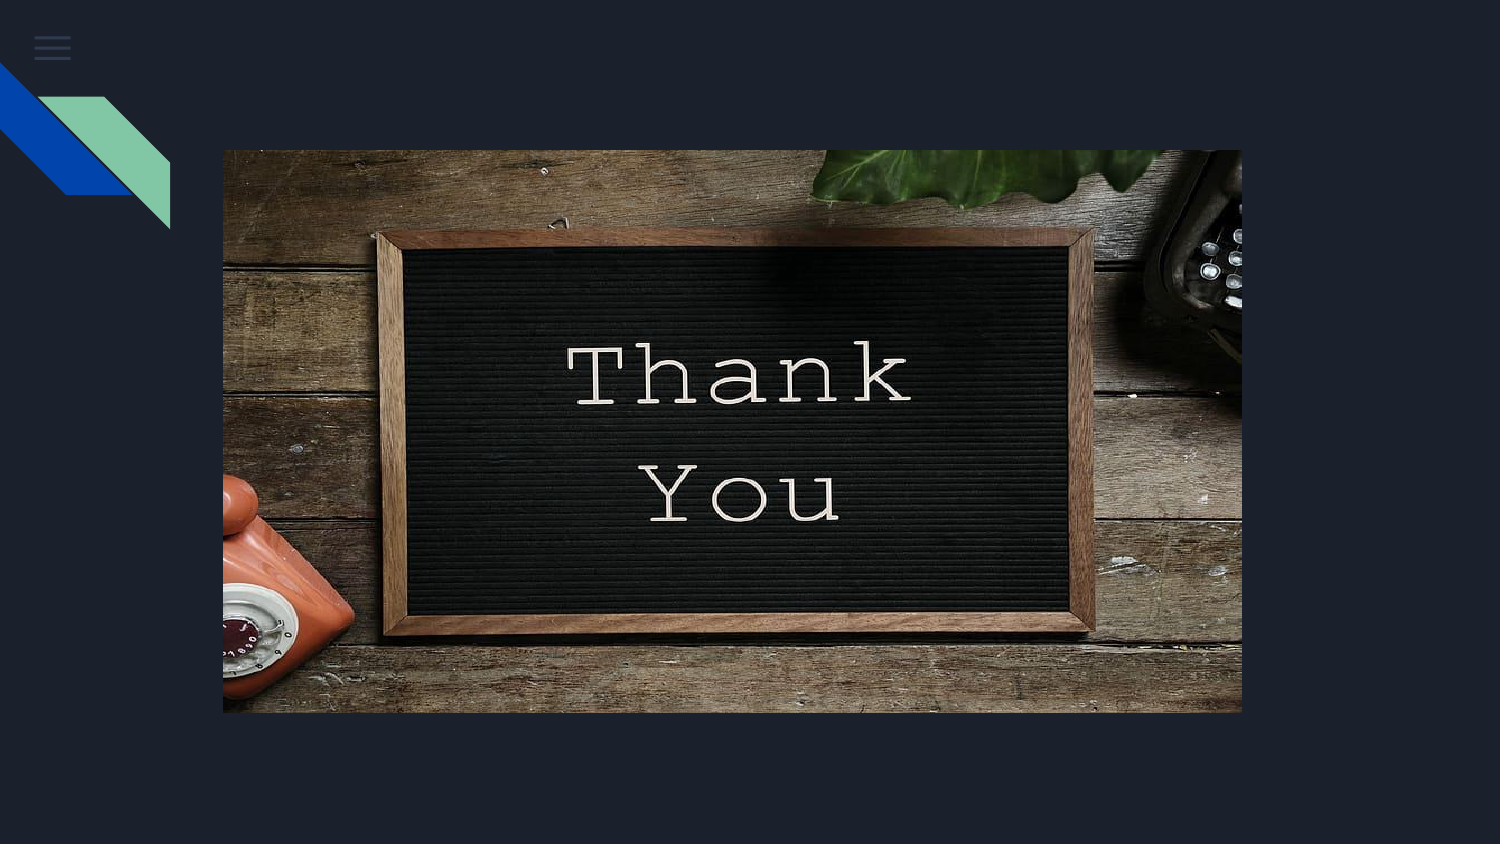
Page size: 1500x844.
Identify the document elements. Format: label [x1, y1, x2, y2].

picture [223, 150, 1242, 714]
